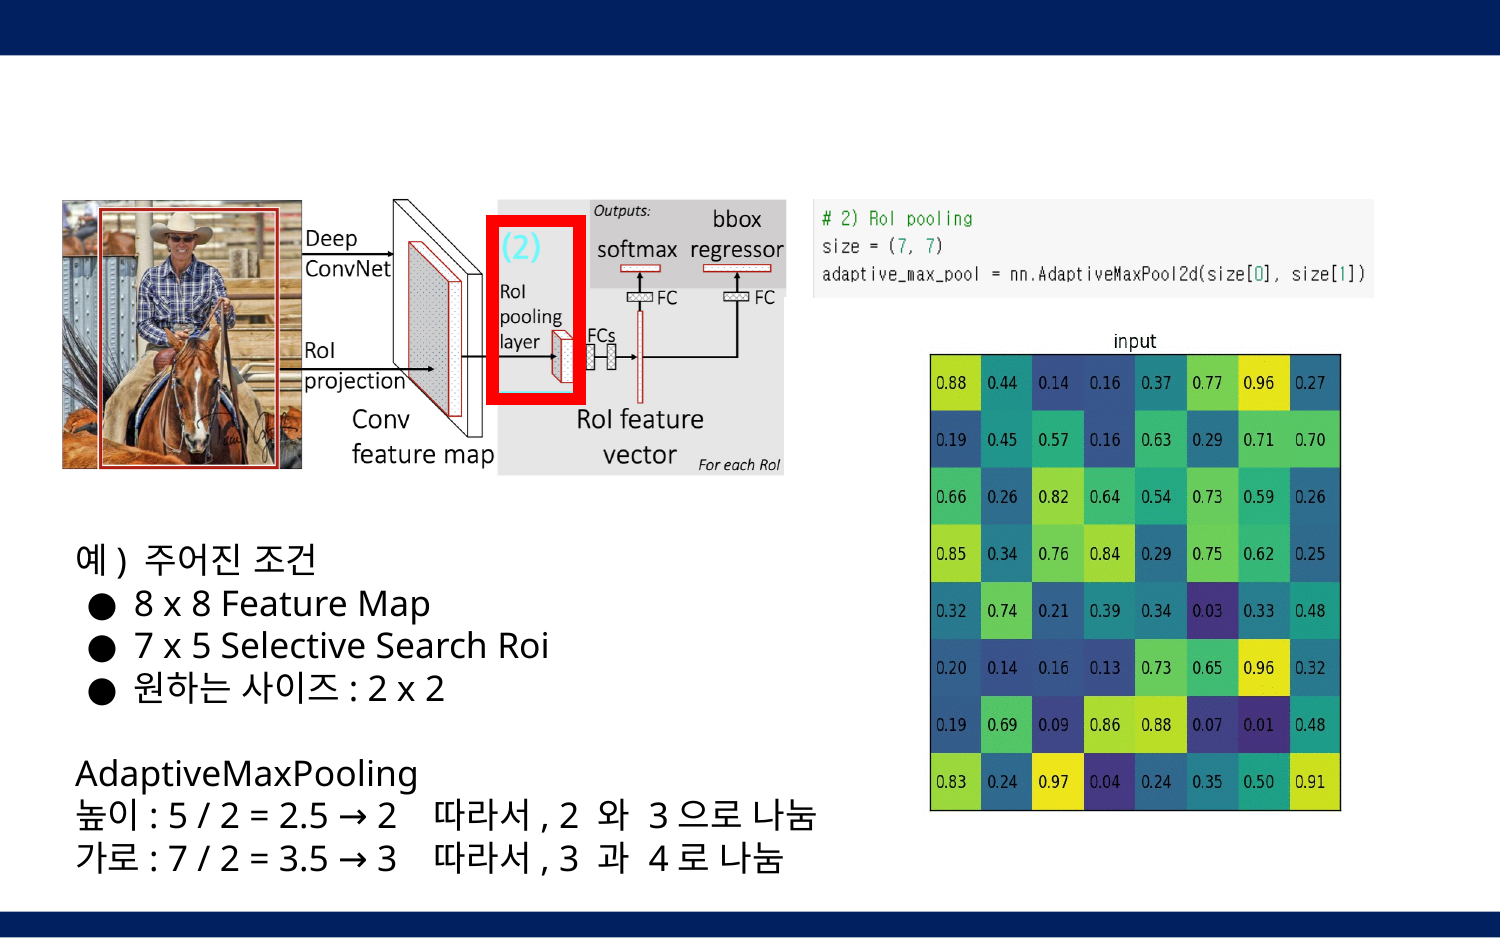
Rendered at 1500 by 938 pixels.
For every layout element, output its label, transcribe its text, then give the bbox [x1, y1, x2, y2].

picture [783, 199, 1468, 867]
text_box 예) 주어진 조건 8 x 8 Feature Map 7 x 5 Selective Search Roi 원하는 사이즈: 2 x 2 AdaptiveMaxPooling 높이: 5 / 2 = 2.5 → 2 따라서, 2 와 3으로 나눔 가로: 7 / 2 = 3.5 → 3 따라서, 3 과 4로 나눔 [63, 532, 850, 885]
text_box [44, 174, 800, 491]
